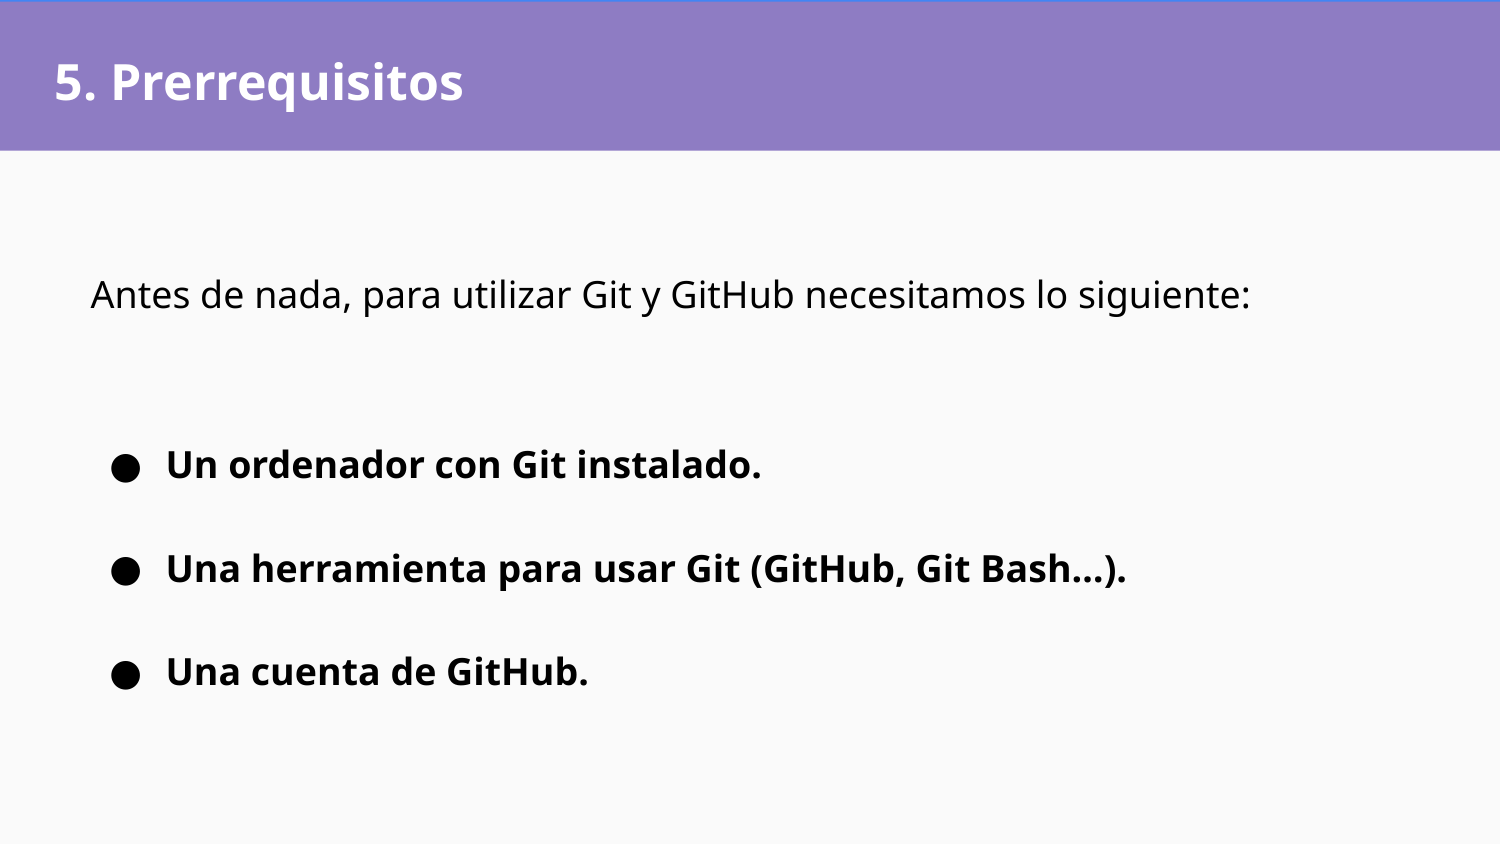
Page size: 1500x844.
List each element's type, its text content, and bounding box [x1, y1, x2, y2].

text_box [0, 1, 1500, 151]
list Antes de nada, para utilizar Git y GitHub necesitamos lo siguiente: Un ordenador con Git instalado. Una herramienta para usar Git (GitHub, Git Bash…). Una cuenta de GitHub. [75, 249, 1425, 695]
title 5. Prerrequisitos [39, 32, 843, 128]
